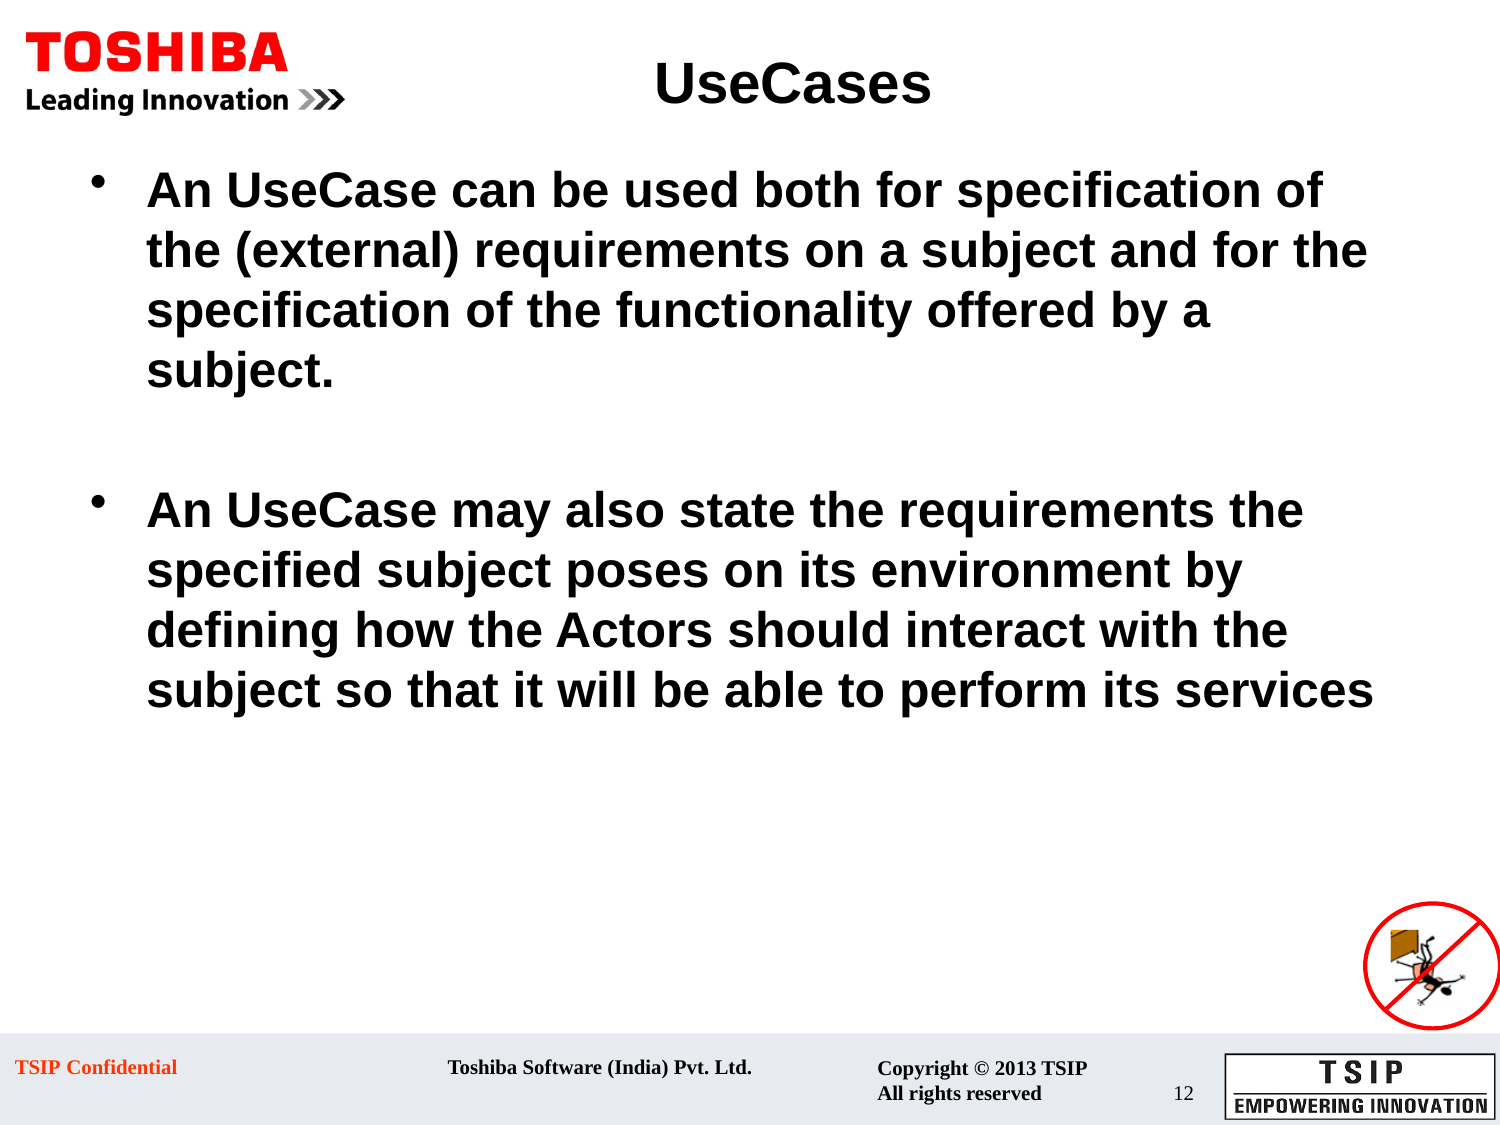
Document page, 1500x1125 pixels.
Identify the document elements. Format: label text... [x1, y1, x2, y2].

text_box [1384, 921, 1481, 1011]
picture [26, 31, 345, 116]
text_box [1485, 926, 1500, 1005]
text_box [1388, 903, 1479, 920]
text_box [1397, 1019, 1469, 1029]
text_box [1365, 929, 1378, 1003]
text_box UseCases [639, 37, 949, 123]
list An UseCase can be used both for specification of the (external) requirements on a subject and for the specification of the functionality offered by a subject. An UseCase may also state the requirements the specified subject poses on its environment by defining how the Actors should interact with the subject so that it will be able to perform its services [75, 149, 1425, 1018]
picture [1224, 1053, 1496, 1120]
